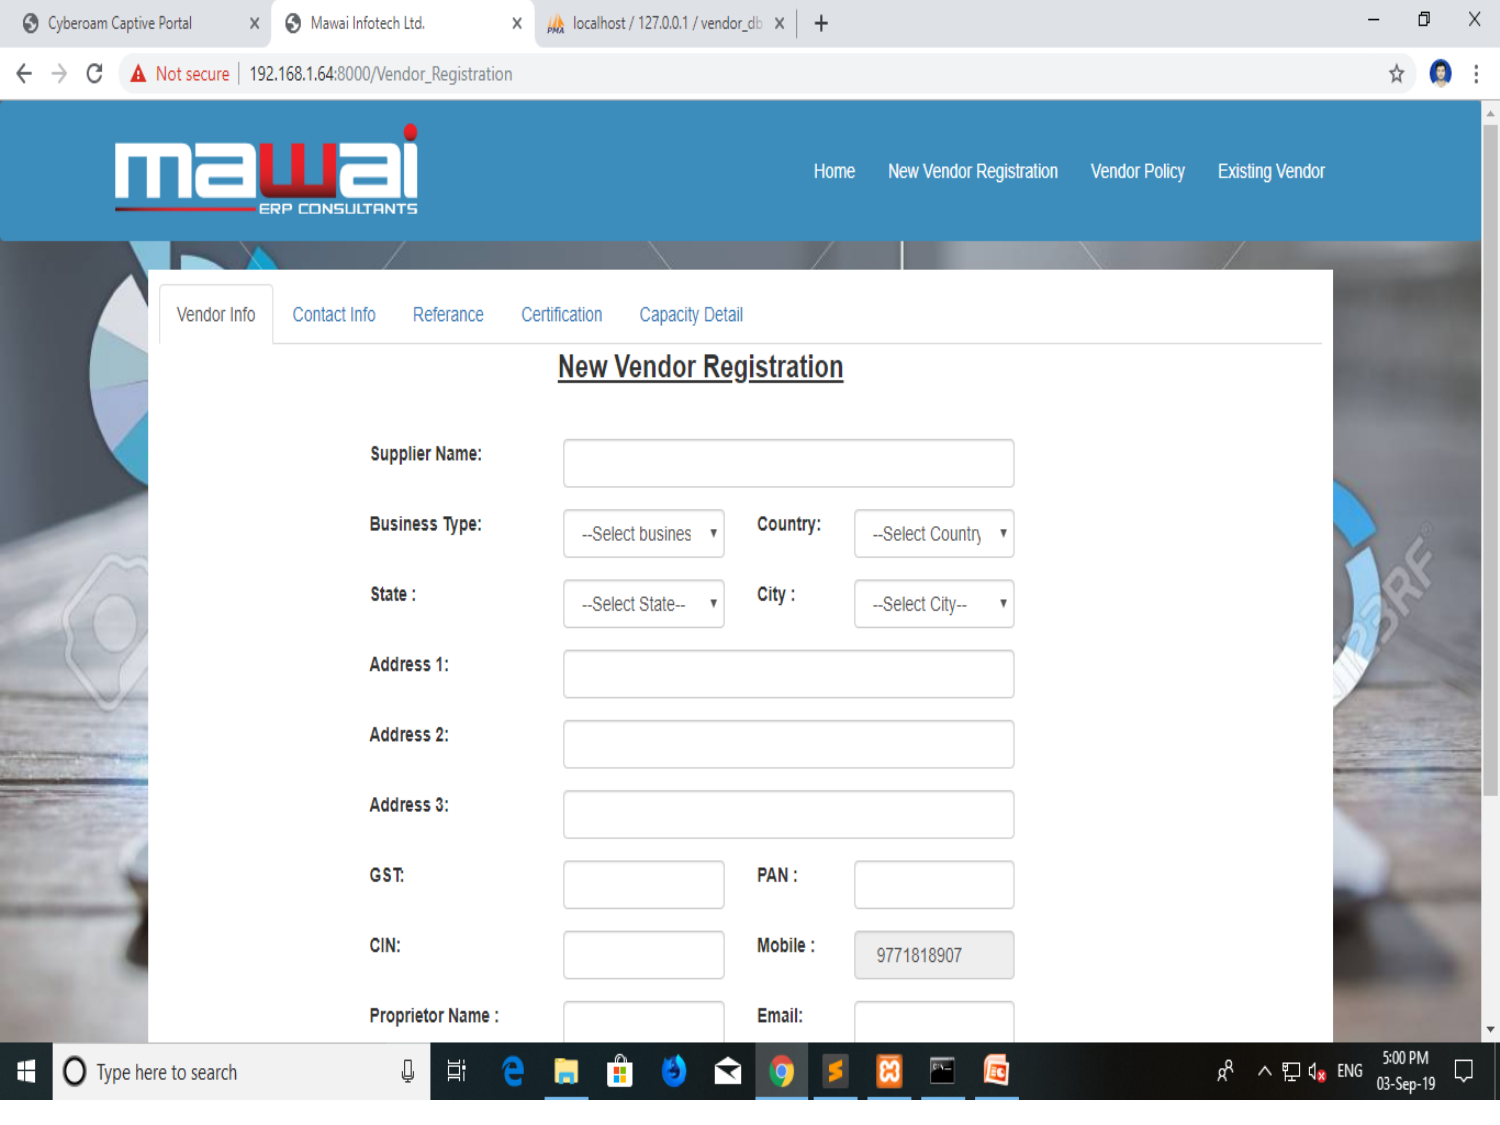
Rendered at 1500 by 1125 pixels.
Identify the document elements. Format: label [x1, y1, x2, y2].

list [0, 0, 1500, 1101]
